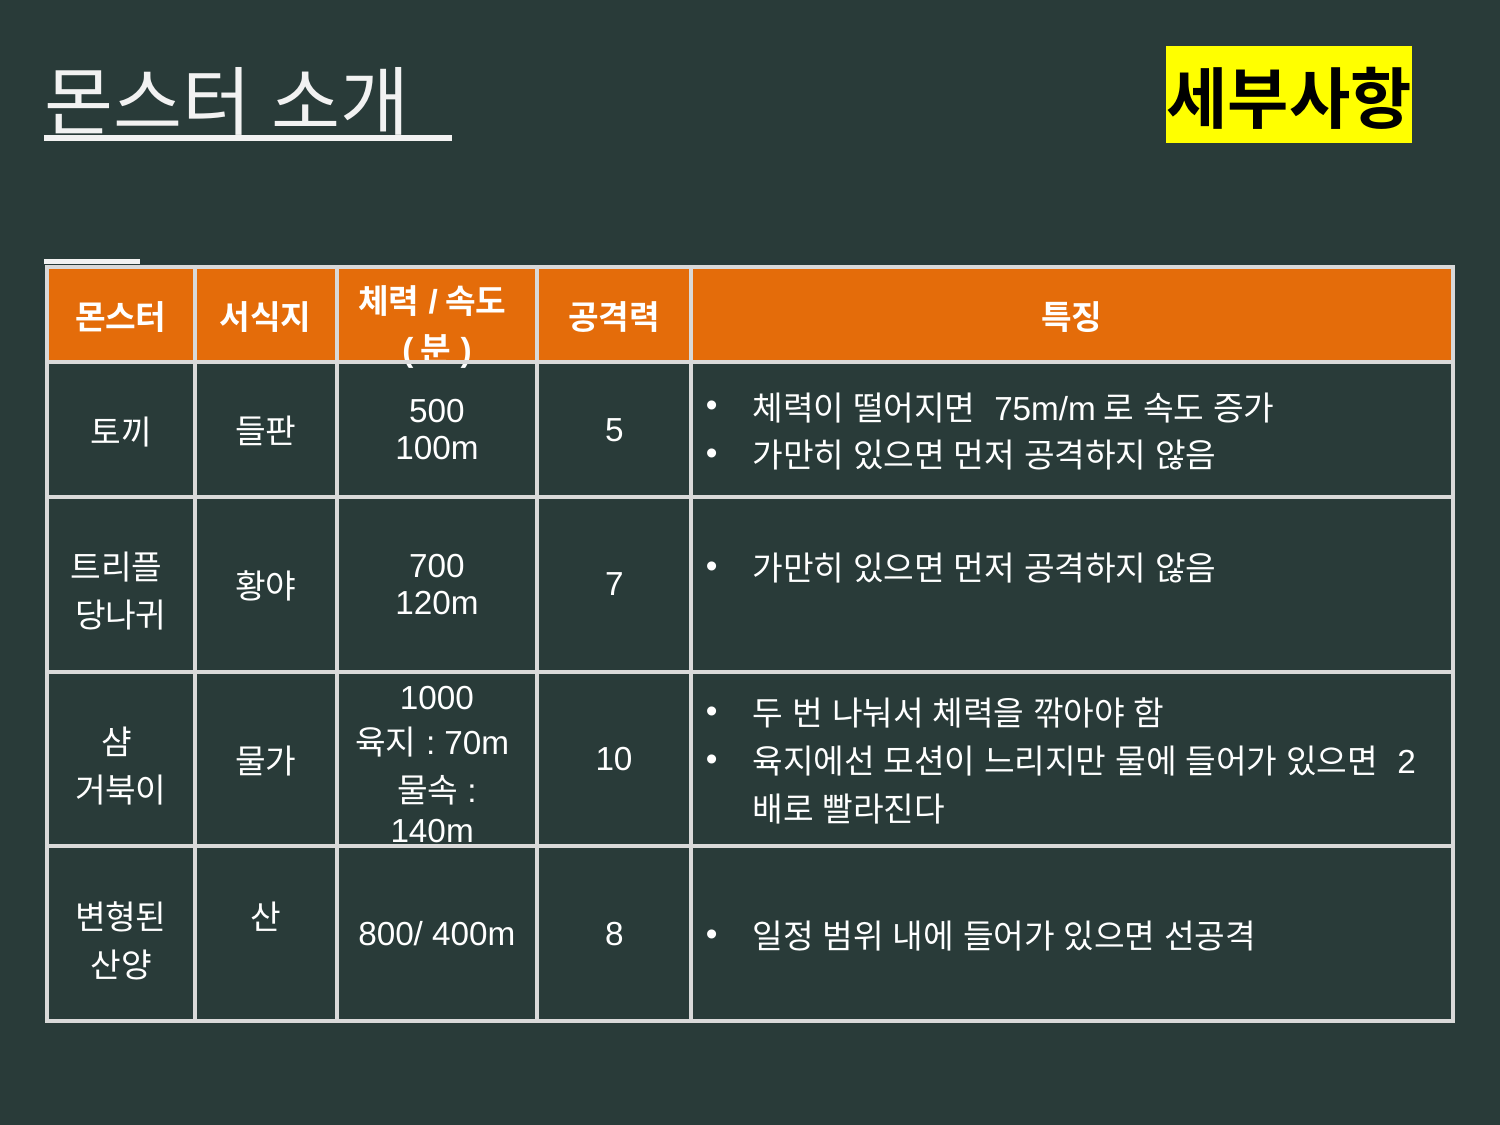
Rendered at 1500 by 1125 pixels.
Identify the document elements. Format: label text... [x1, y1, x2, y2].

table_cell 변형된 산양 [49, 848, 193, 1019]
table_cell 800/ 400m [339, 848, 535, 1019]
table_cell 들판 [197, 364, 335, 495]
table_cell 8 [539, 848, 689, 1019]
table_cell 토끼 [49, 364, 193, 495]
table_cell 10 [539, 674, 689, 844]
table_cell 샴 거북이 [49, 674, 193, 844]
table_header 몬스터 [49, 269, 193, 360]
table_cell 일정 범위 내에 들어가 있으면 선공격 [693, 848, 1451, 1019]
table_cell 두 번 나눠서 체력을 깎아야 함 육지에선 모션이 느리지만 물에 들어가 있으면 2배로 빨라진다 [693, 674, 1451, 844]
table_cell 7 [539, 499, 689, 670]
table_cell 가만히 있으면 먼저 공격하지 않음 [693, 499, 1451, 670]
table_cell 체력이 떨어지면 75m/m로 속도 증가 가만히 있으면 먼저 공격하지 않음 [693, 364, 1451, 495]
table_header 서식지 [197, 269, 335, 360]
table_cell 산 [197, 848, 335, 1019]
table_cell 500 100m [339, 364, 535, 495]
table_cell 물가 [197, 674, 335, 844]
table_cell 황야 [197, 499, 335, 670]
table_header 체력/속도(분) [339, 269, 535, 360]
table_cell 트리플 당나귀 [49, 499, 193, 670]
table_cell 700 120m [339, 499, 535, 670]
table_cell 5 [539, 364, 689, 495]
table_cell 1000 육지: 70m 물속: 140m [339, 674, 535, 844]
table_header 공격력 [539, 269, 689, 360]
text_box 몬스터 소개 [29, 2, 479, 276]
text_box 세부사항 [1151, 9, 1500, 145]
table_header 특징 [693, 269, 1451, 360]
